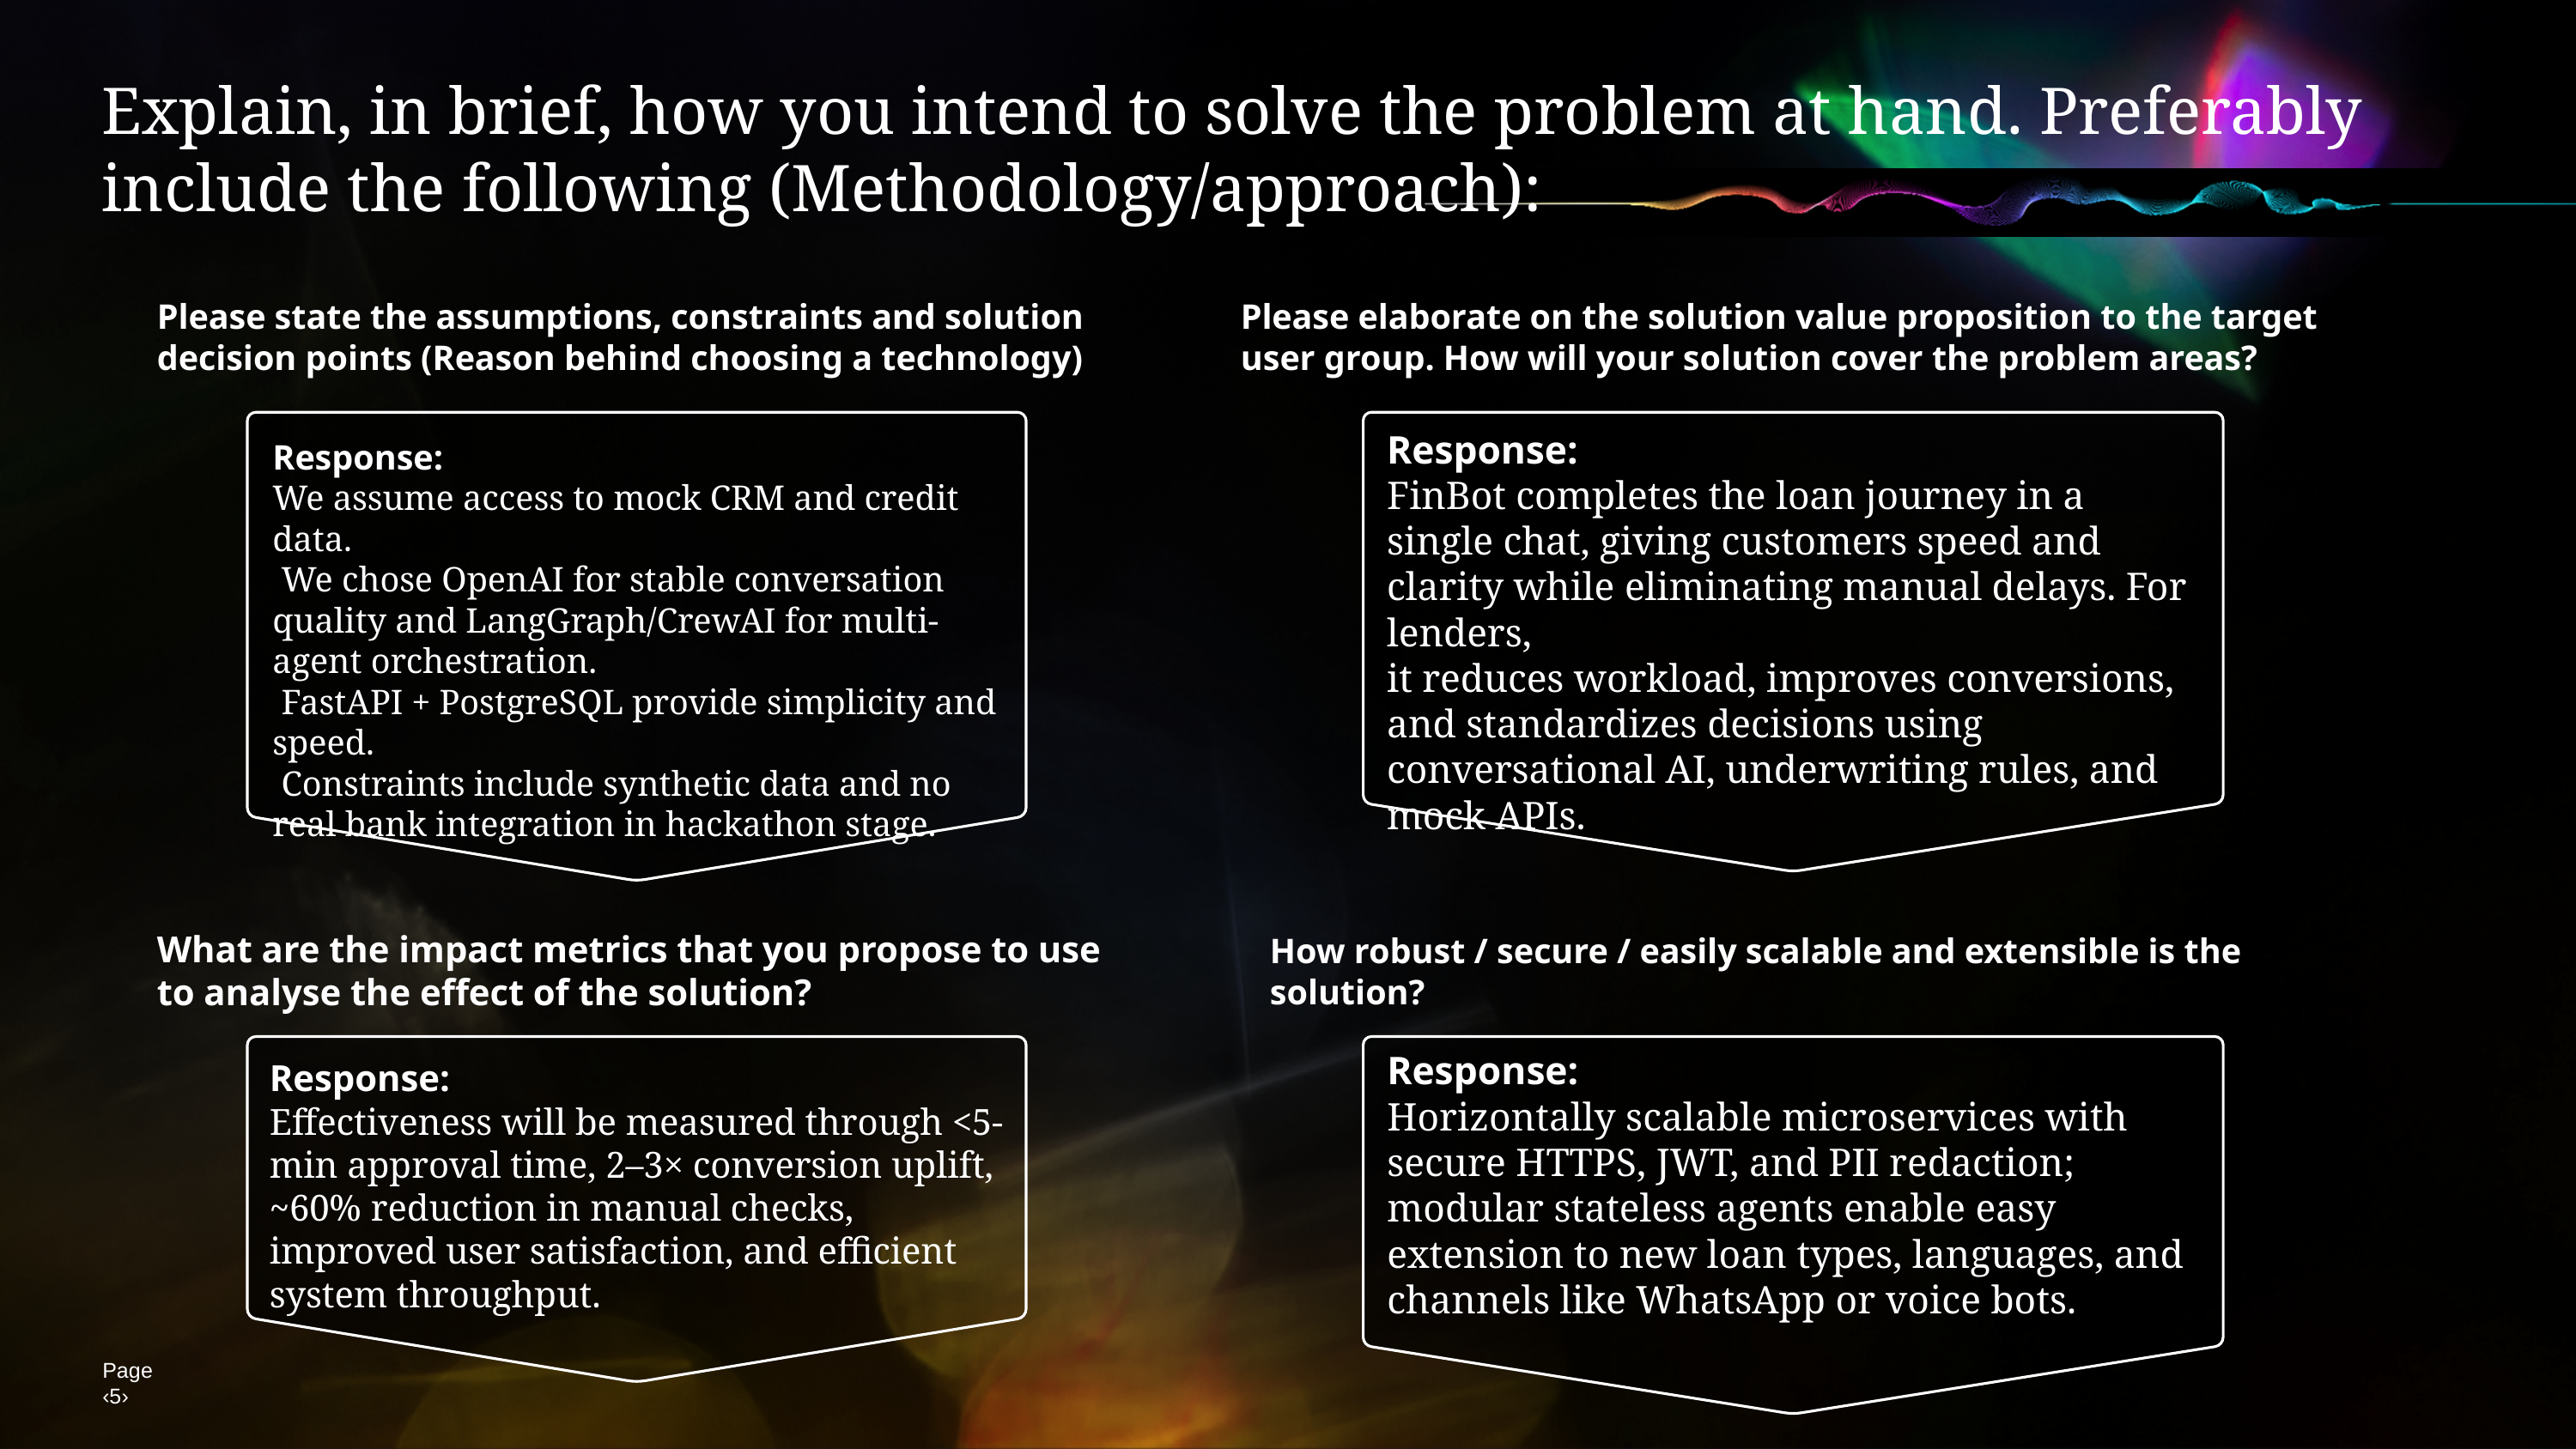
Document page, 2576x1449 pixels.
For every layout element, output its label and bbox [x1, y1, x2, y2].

text_box [1363, 412, 2224, 872]
text_box [0, 0, 2576, 1449]
text_box [1363, 1036, 2224, 1415]
text_box [1425, 167, 2576, 238]
text_box [246, 411, 1027, 882]
text_box [246, 1036, 1027, 1383]
